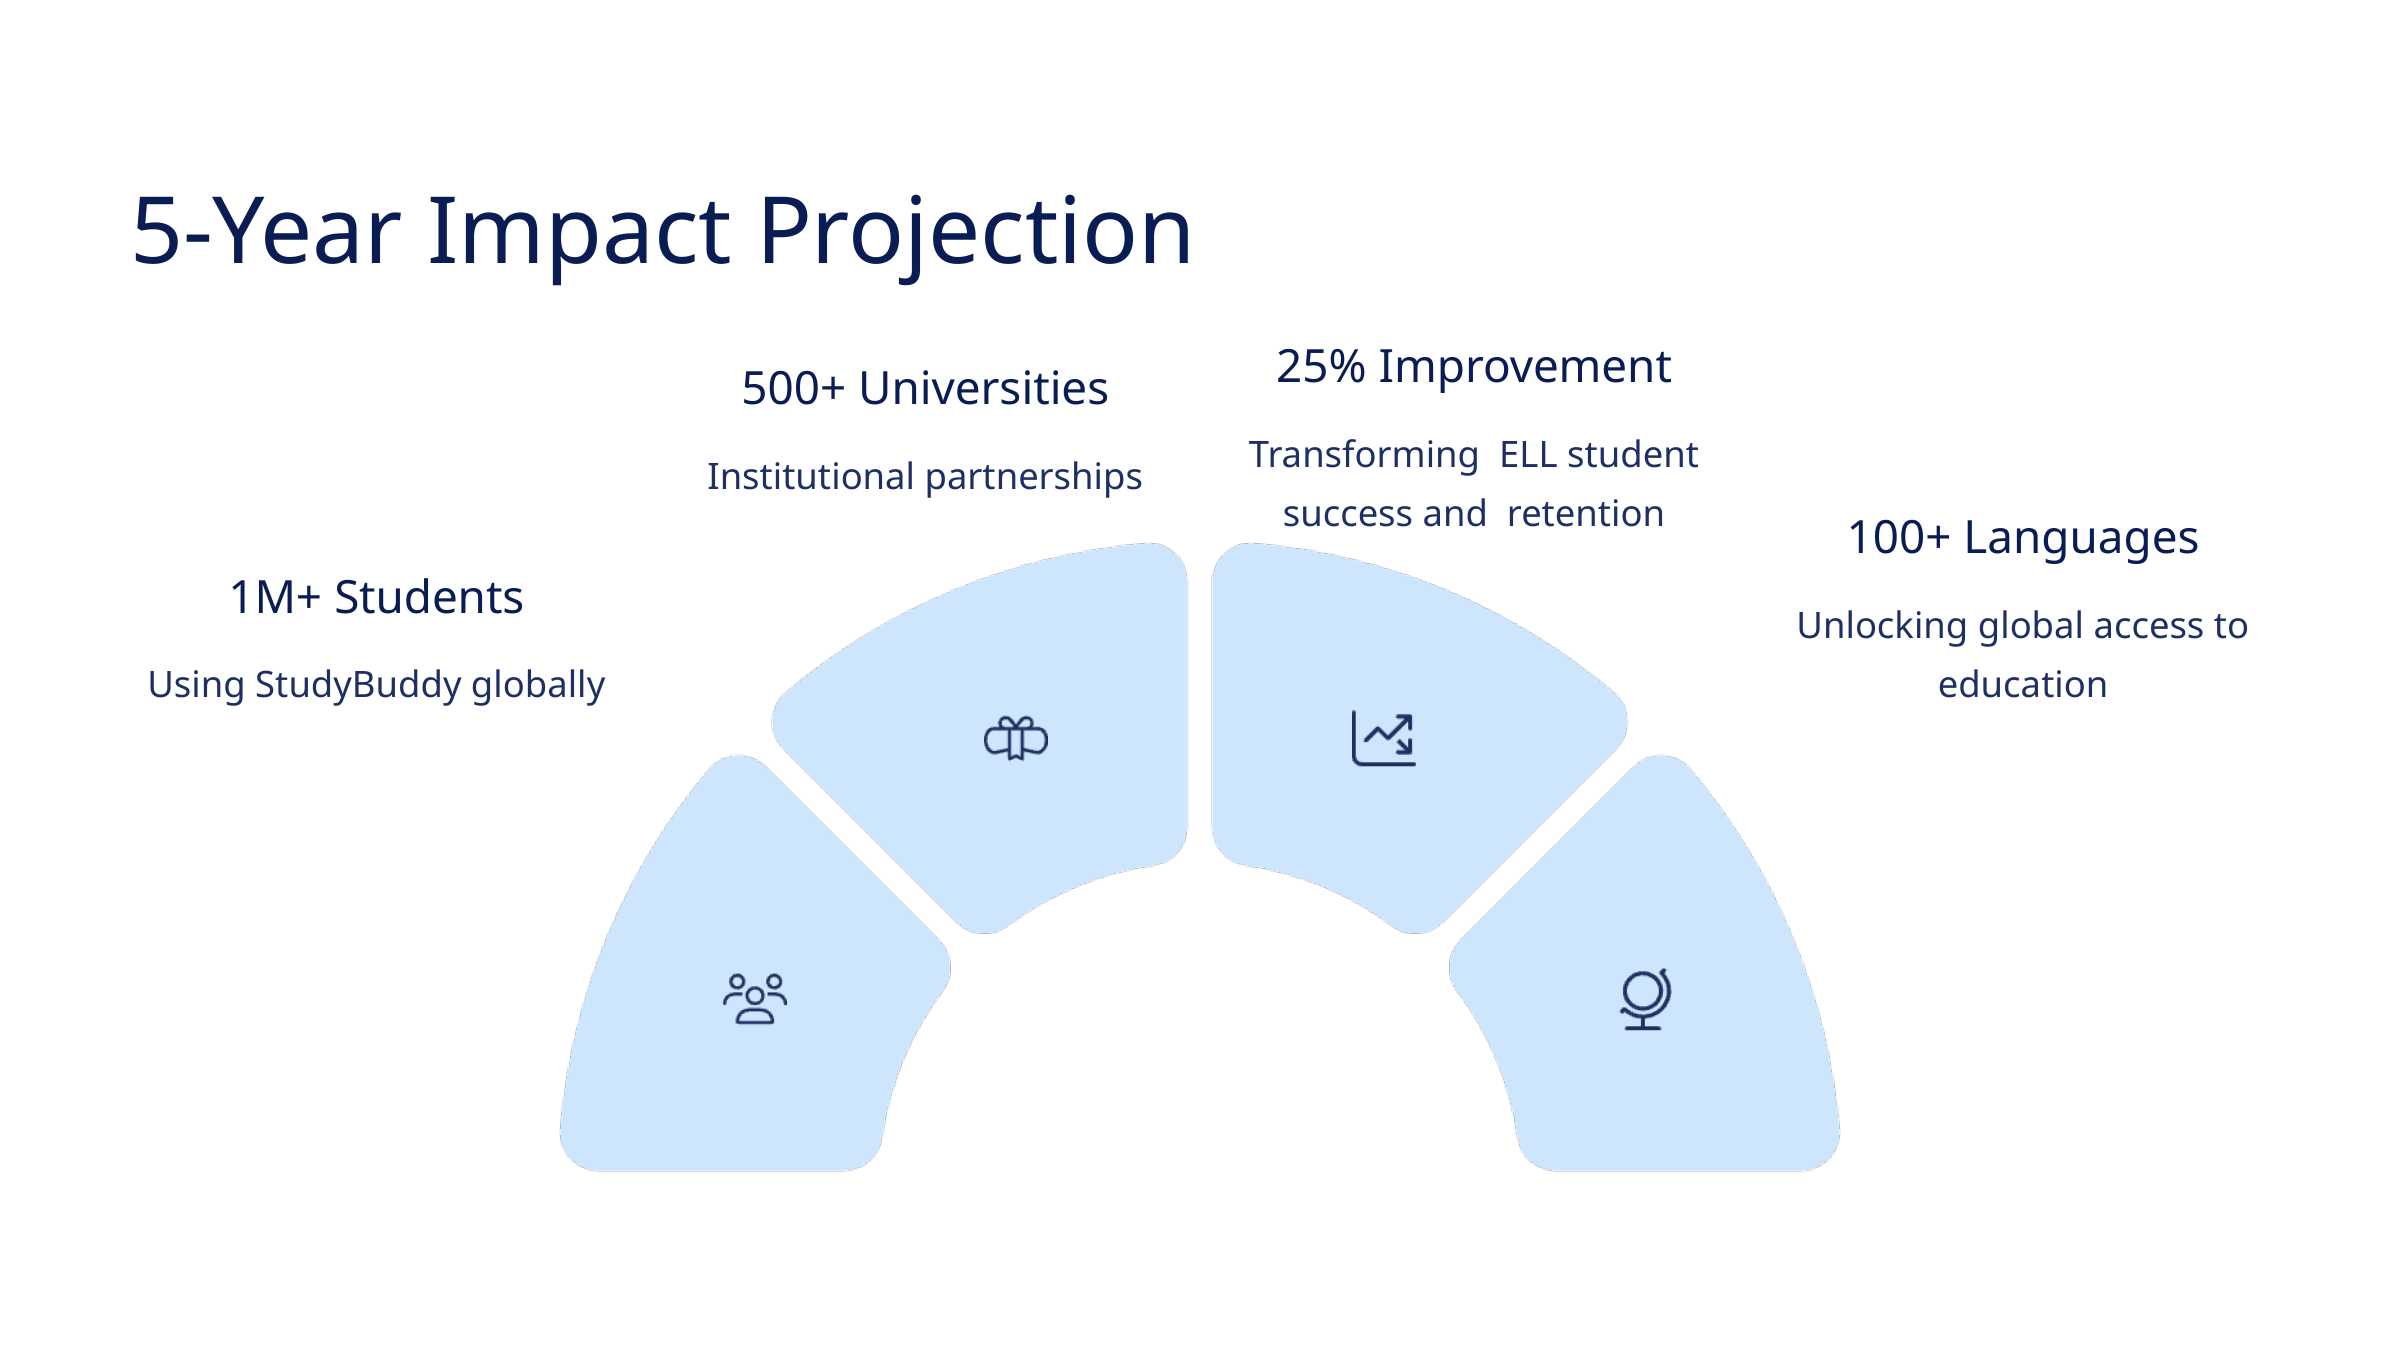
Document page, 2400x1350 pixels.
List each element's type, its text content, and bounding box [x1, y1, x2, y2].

text_box 1M+ Students [145, 565, 558, 624]
picture [558, 541, 1842, 1350]
text_box Using StudyBuddy globally [145, 645, 558, 706]
text_box Transforming ELL student success and retention [1266, 415, 1683, 475]
text_box 25% Improvement [1266, 334, 1683, 393]
text_box 500+ Universities [708, 356, 1144, 415]
text_box 5-Year Impact Projection [130, 166, 1209, 283]
text_box Unlocking global access to education [1842, 586, 2270, 706]
text_box 100+ Languages [1790, 505, 2256, 564]
text_box Institutional partnerships [708, 437, 1144, 497]
